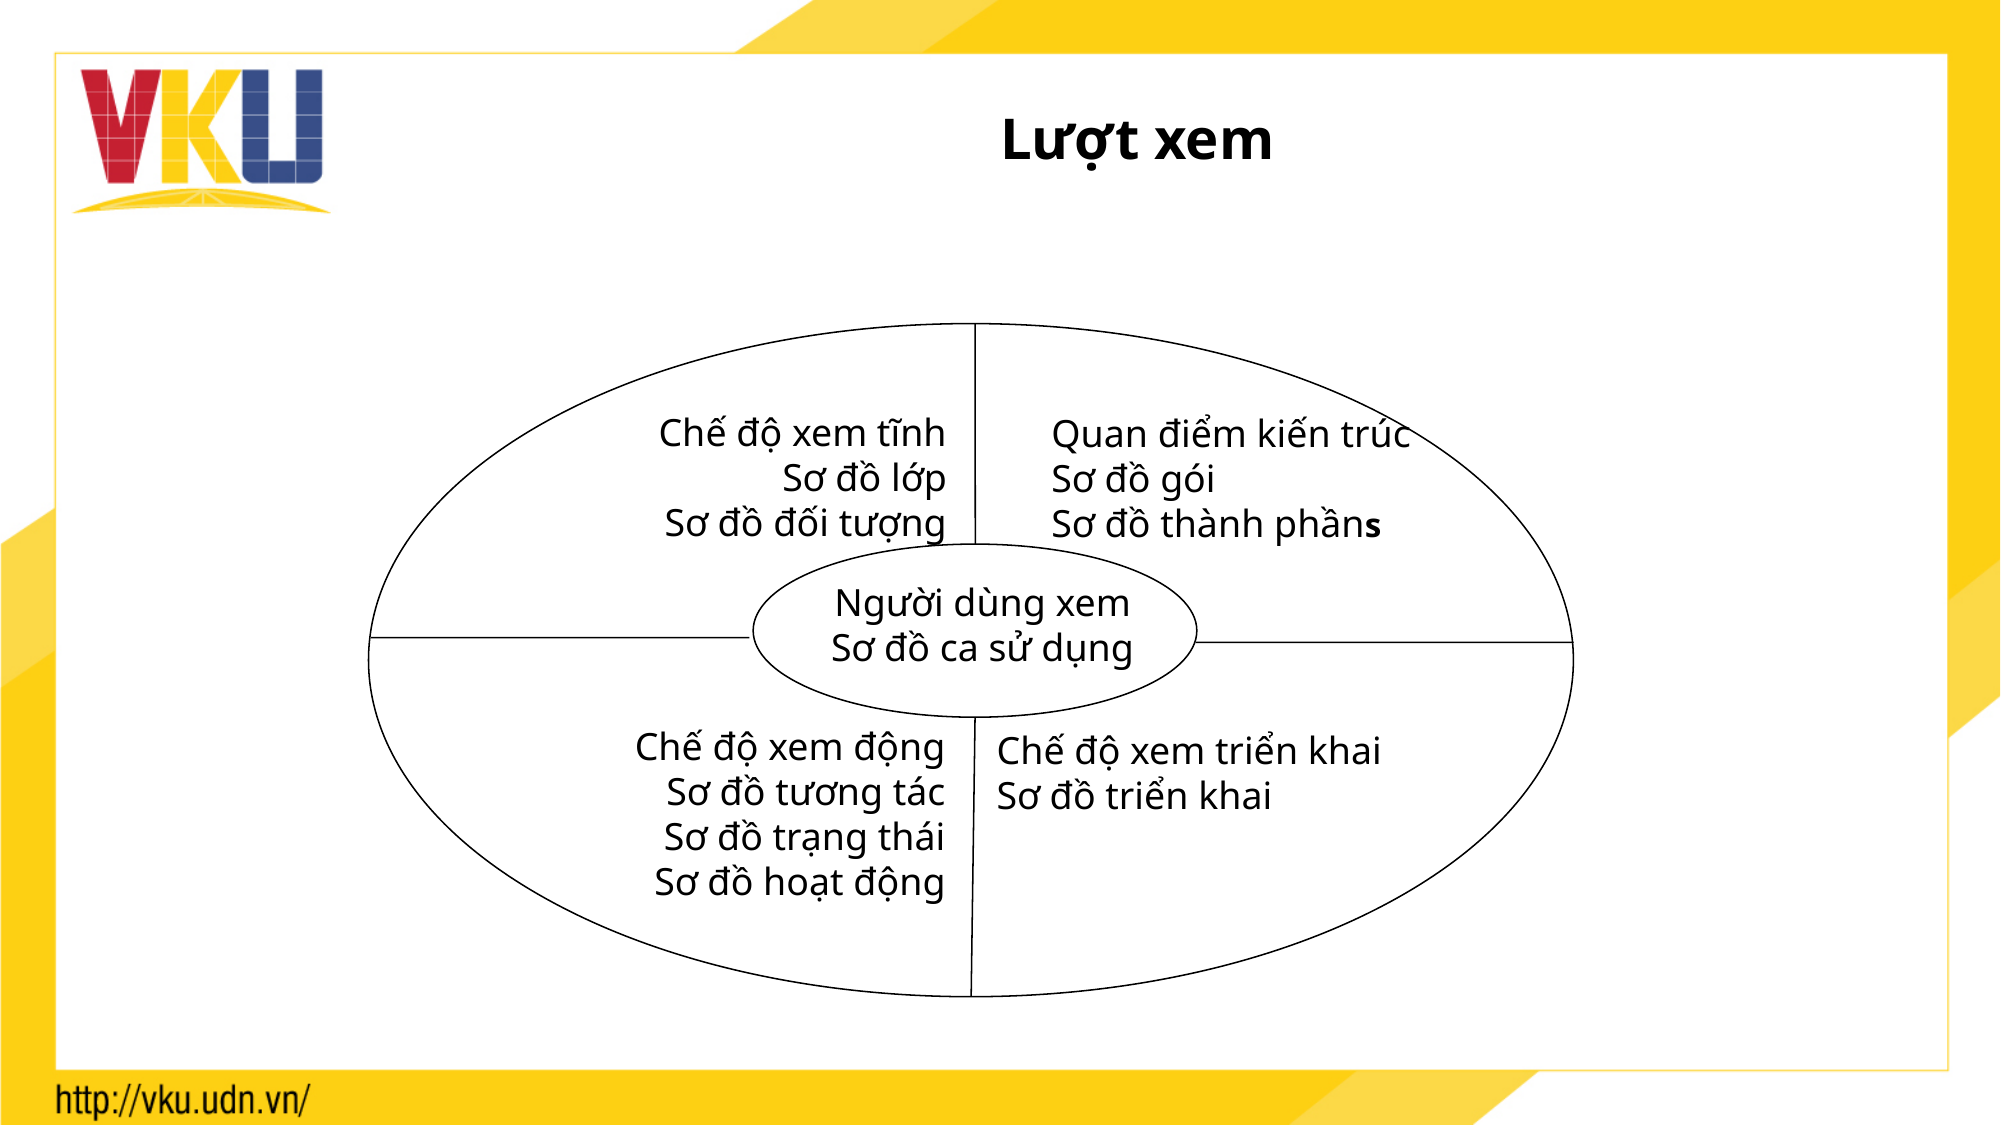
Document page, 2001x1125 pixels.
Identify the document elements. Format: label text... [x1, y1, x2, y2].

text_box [368, 323, 1574, 997]
picture [0, 0, 2001, 1125]
title Lượt xem [335, 59, 1940, 223]
